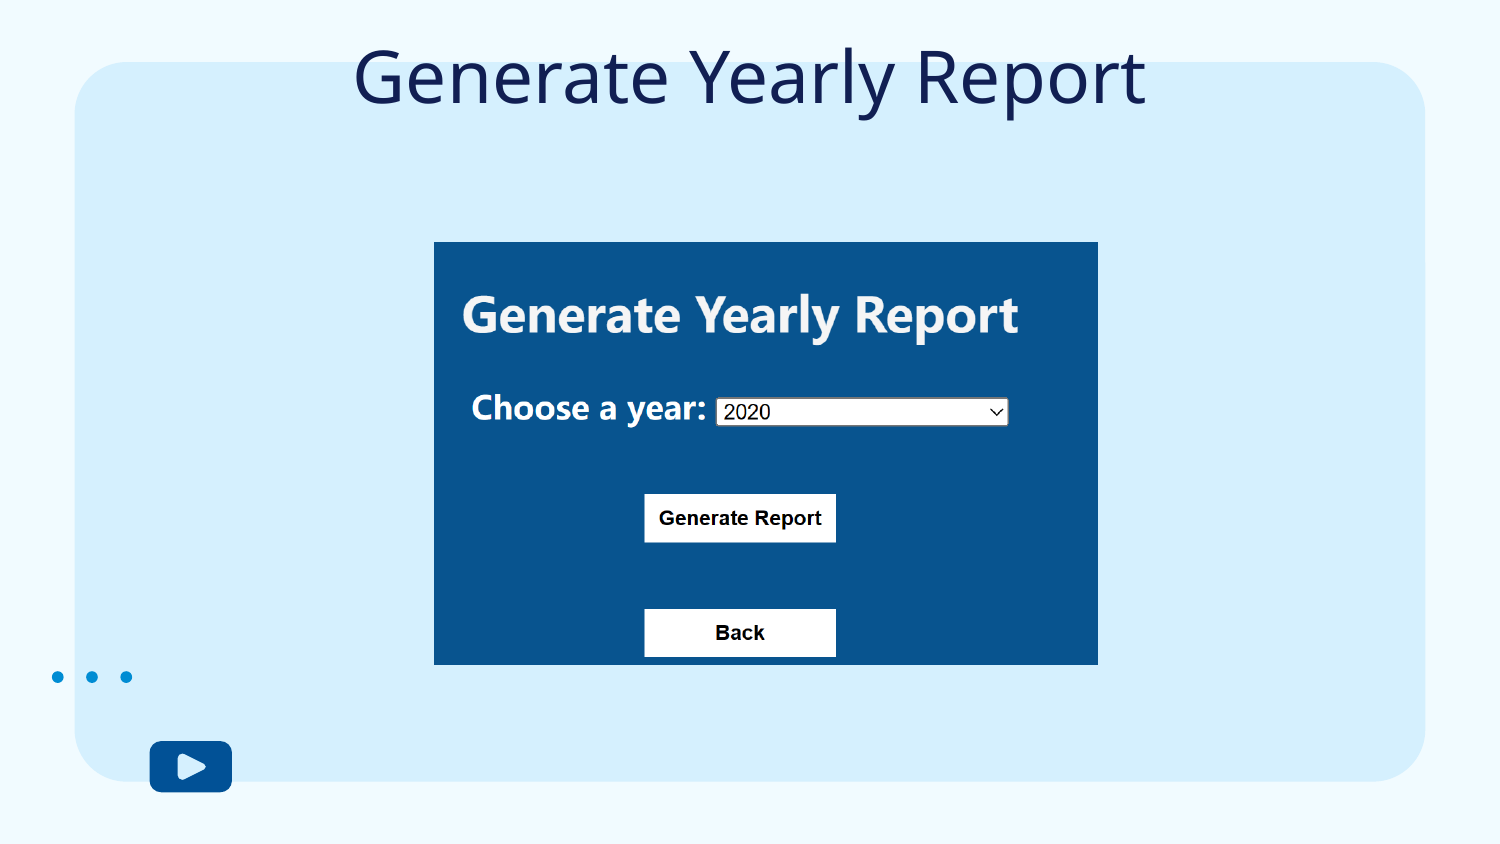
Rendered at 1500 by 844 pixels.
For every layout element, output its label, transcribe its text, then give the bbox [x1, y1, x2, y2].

picture [433, 242, 1098, 665]
title Generate Yearly Report [117, 15, 1383, 128]
